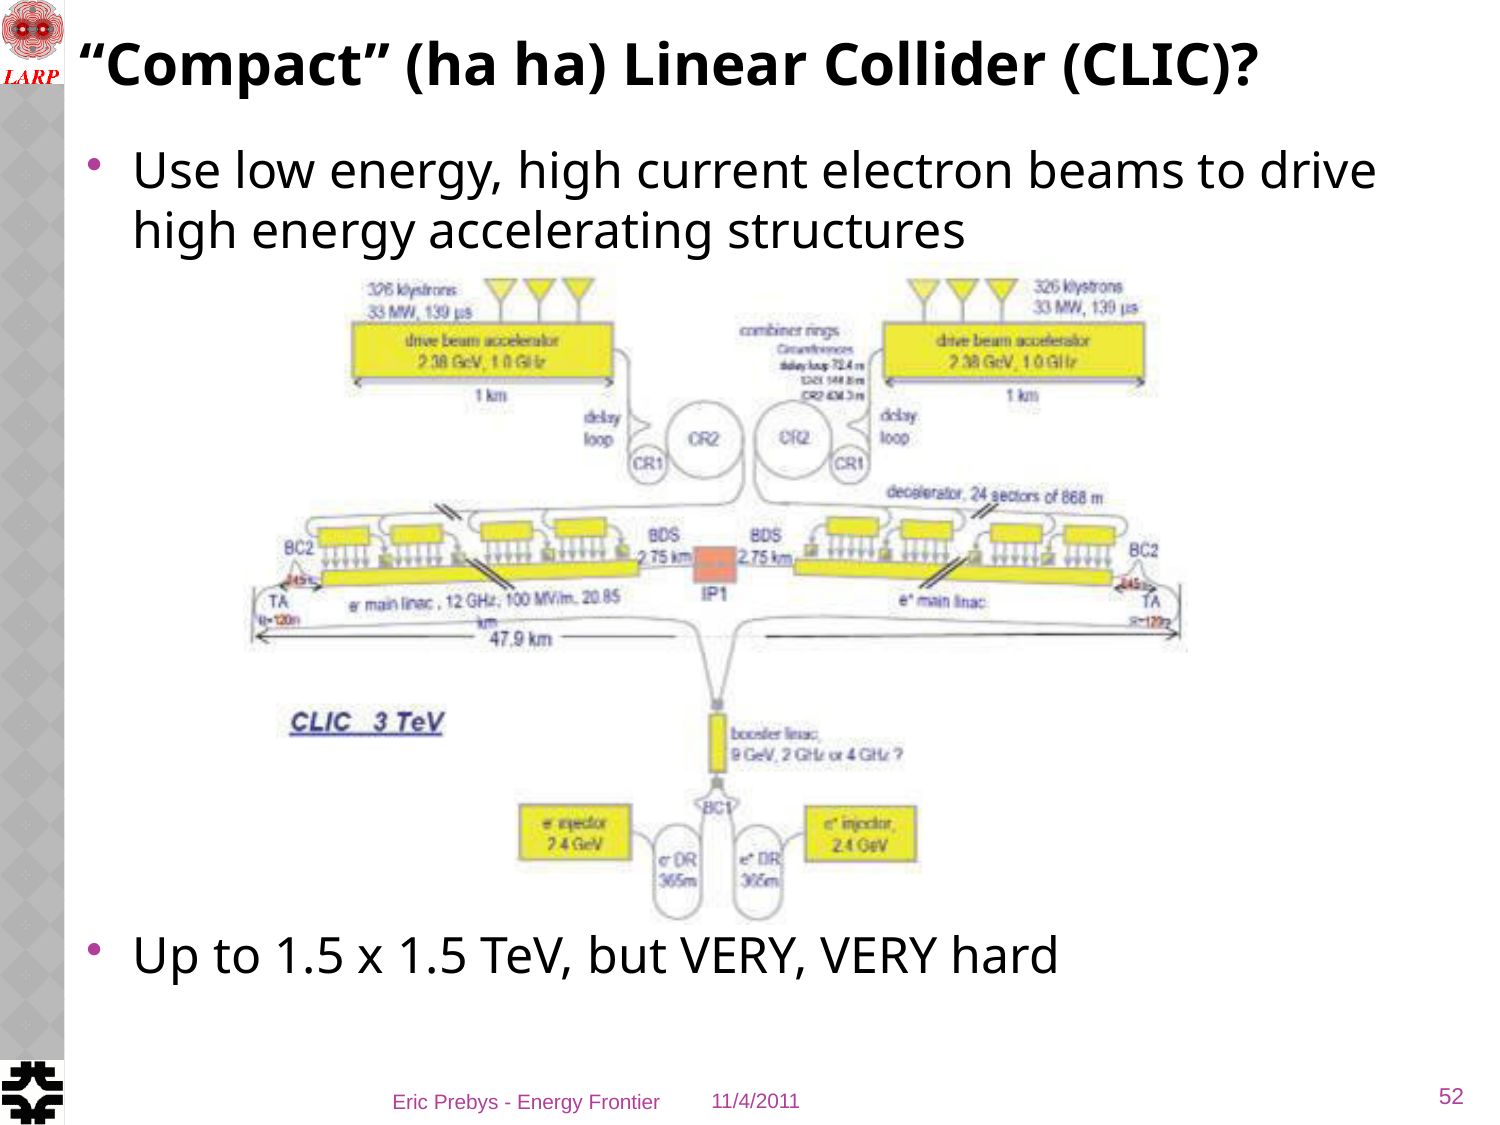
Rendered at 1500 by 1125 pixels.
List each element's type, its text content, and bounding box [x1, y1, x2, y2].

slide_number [696, 1075, 1025, 1114]
slide_number 52 [1367, 1071, 1465, 1110]
title “Compact” (ha ha) Linear Collider (CLIC)? [72, 24, 1428, 98]
footer Eric Prebys - Energy Frontier [75, 1075, 675, 1114]
picture [243, 262, 1188, 925]
list Use low energy, high current electron beams to drive high energy accelerating structures Up to 1.5 x 1.5 TeV, but VERY, VERY hard [72, 131, 1444, 295]
picture [0, 0, 64, 84]
picture [0, 1060, 64, 1125]
slide_number 45 [0, 0, 65, 1125]
